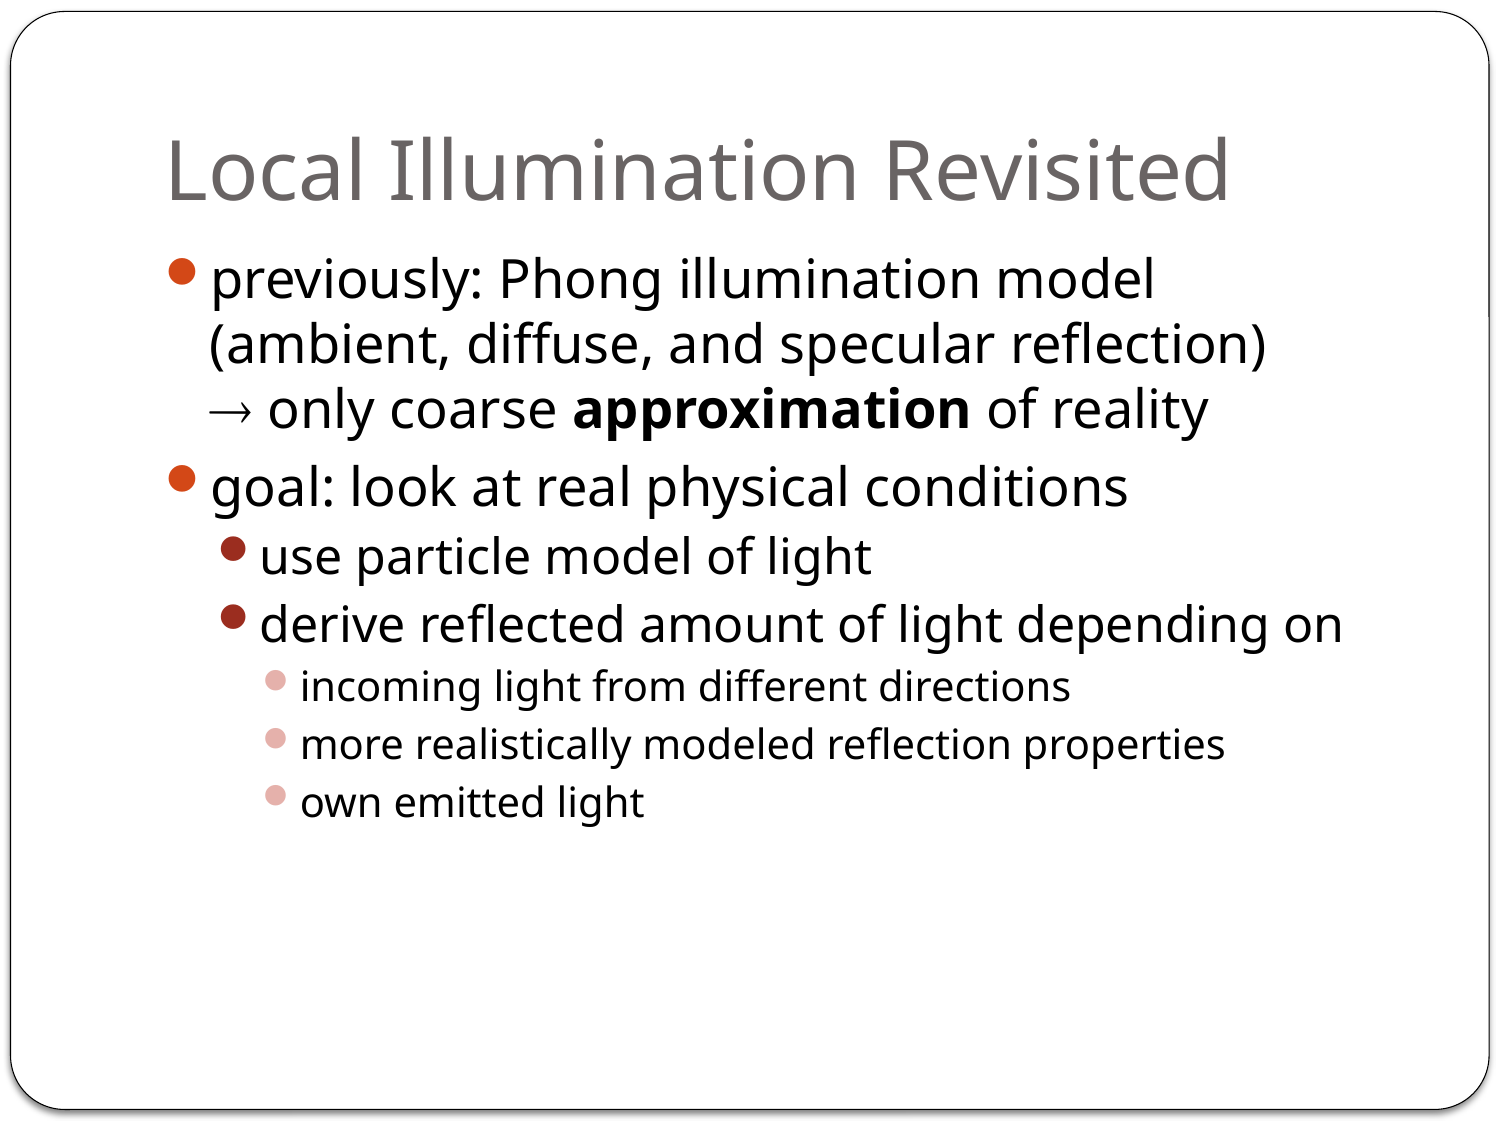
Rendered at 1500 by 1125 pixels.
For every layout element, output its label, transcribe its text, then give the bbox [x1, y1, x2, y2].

list previously: Phong illumination model (ambient, diffuse, and specular reflection)  only coarse approximation of reality goal: look at real physical conditions use particle model of light derive reflected amount of light depending on incoming light from different directions more realistically modeled reflection properties own emitted light [150, 237, 1425, 988]
title Local Illumination Revisited [150, 45, 1425, 233]
